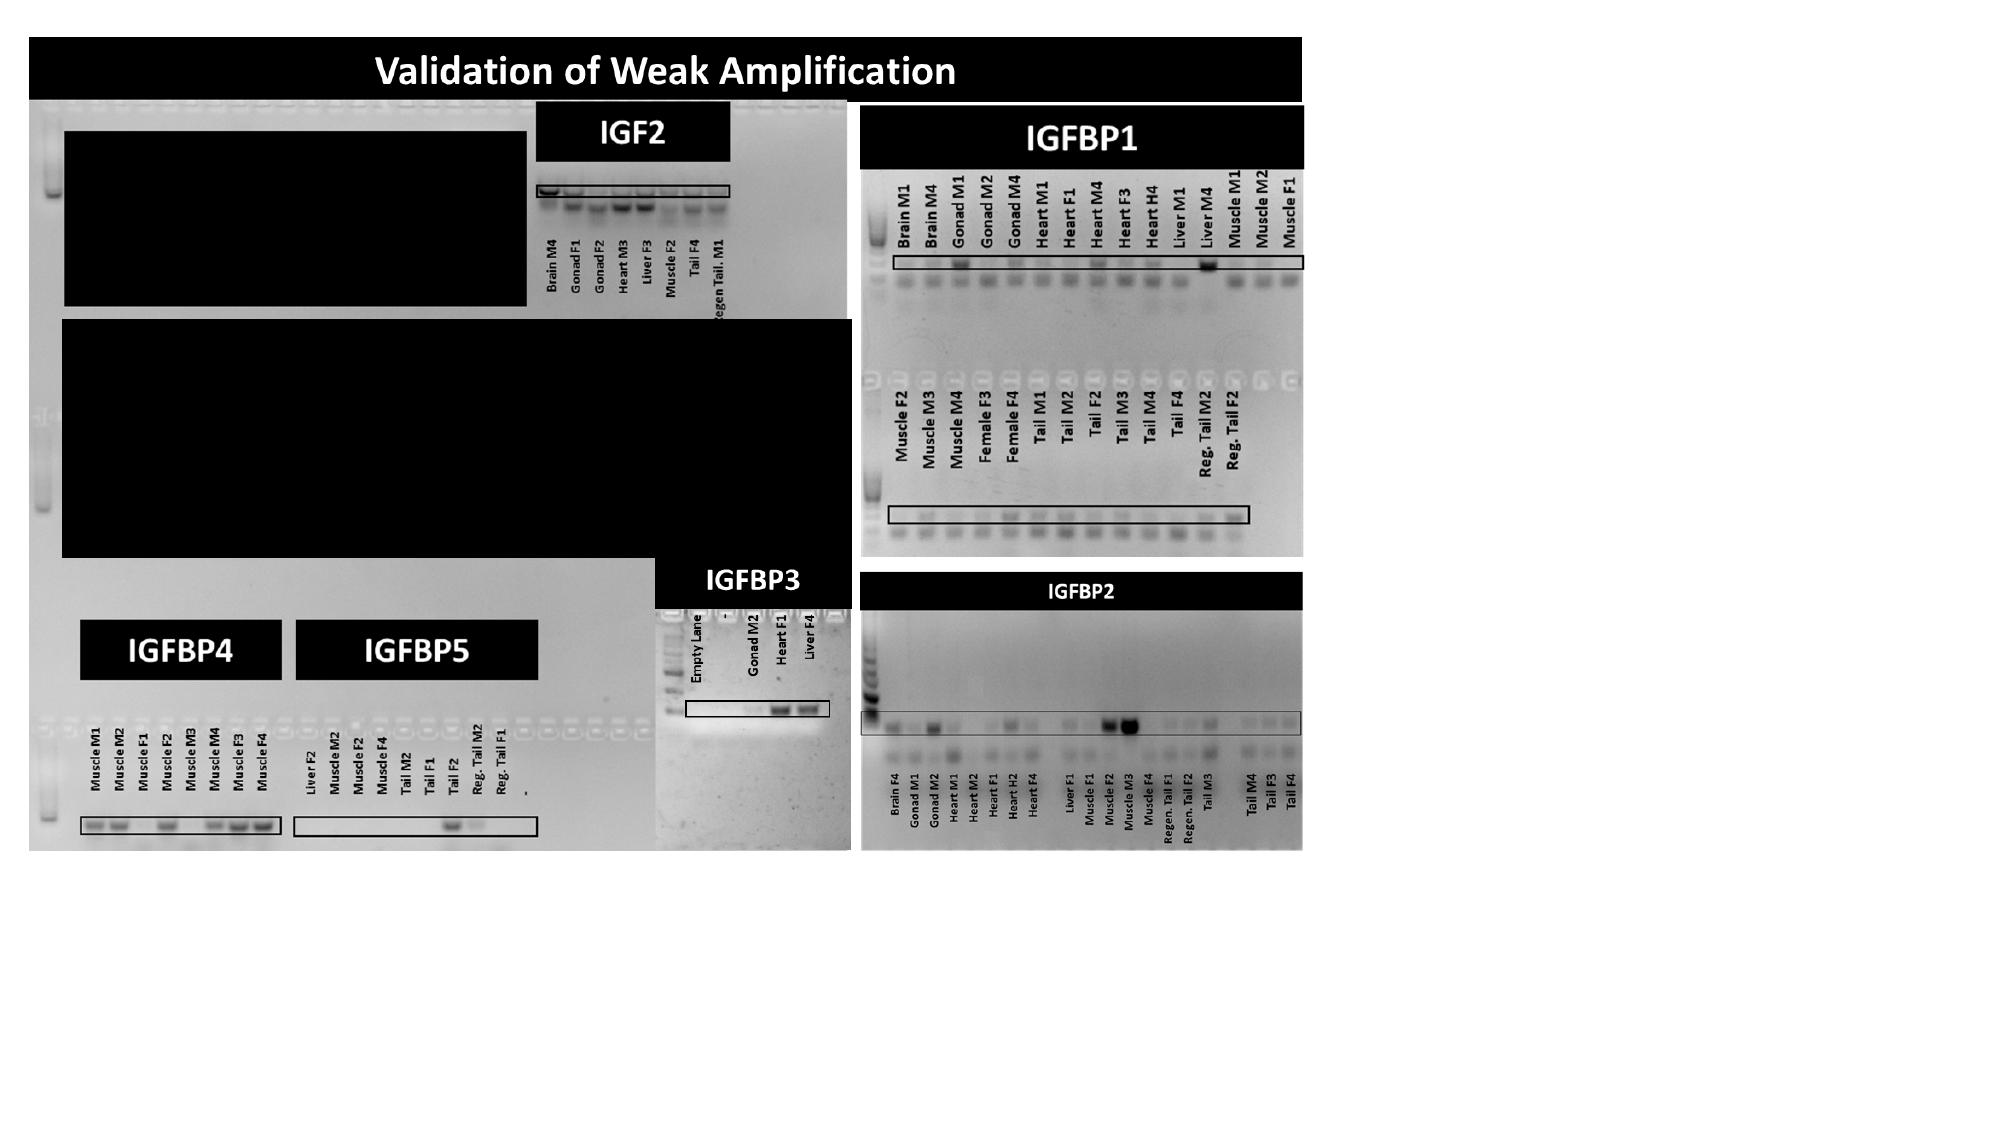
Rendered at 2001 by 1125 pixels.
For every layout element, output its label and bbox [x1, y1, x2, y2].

picture [29, 30, 1322, 851]
